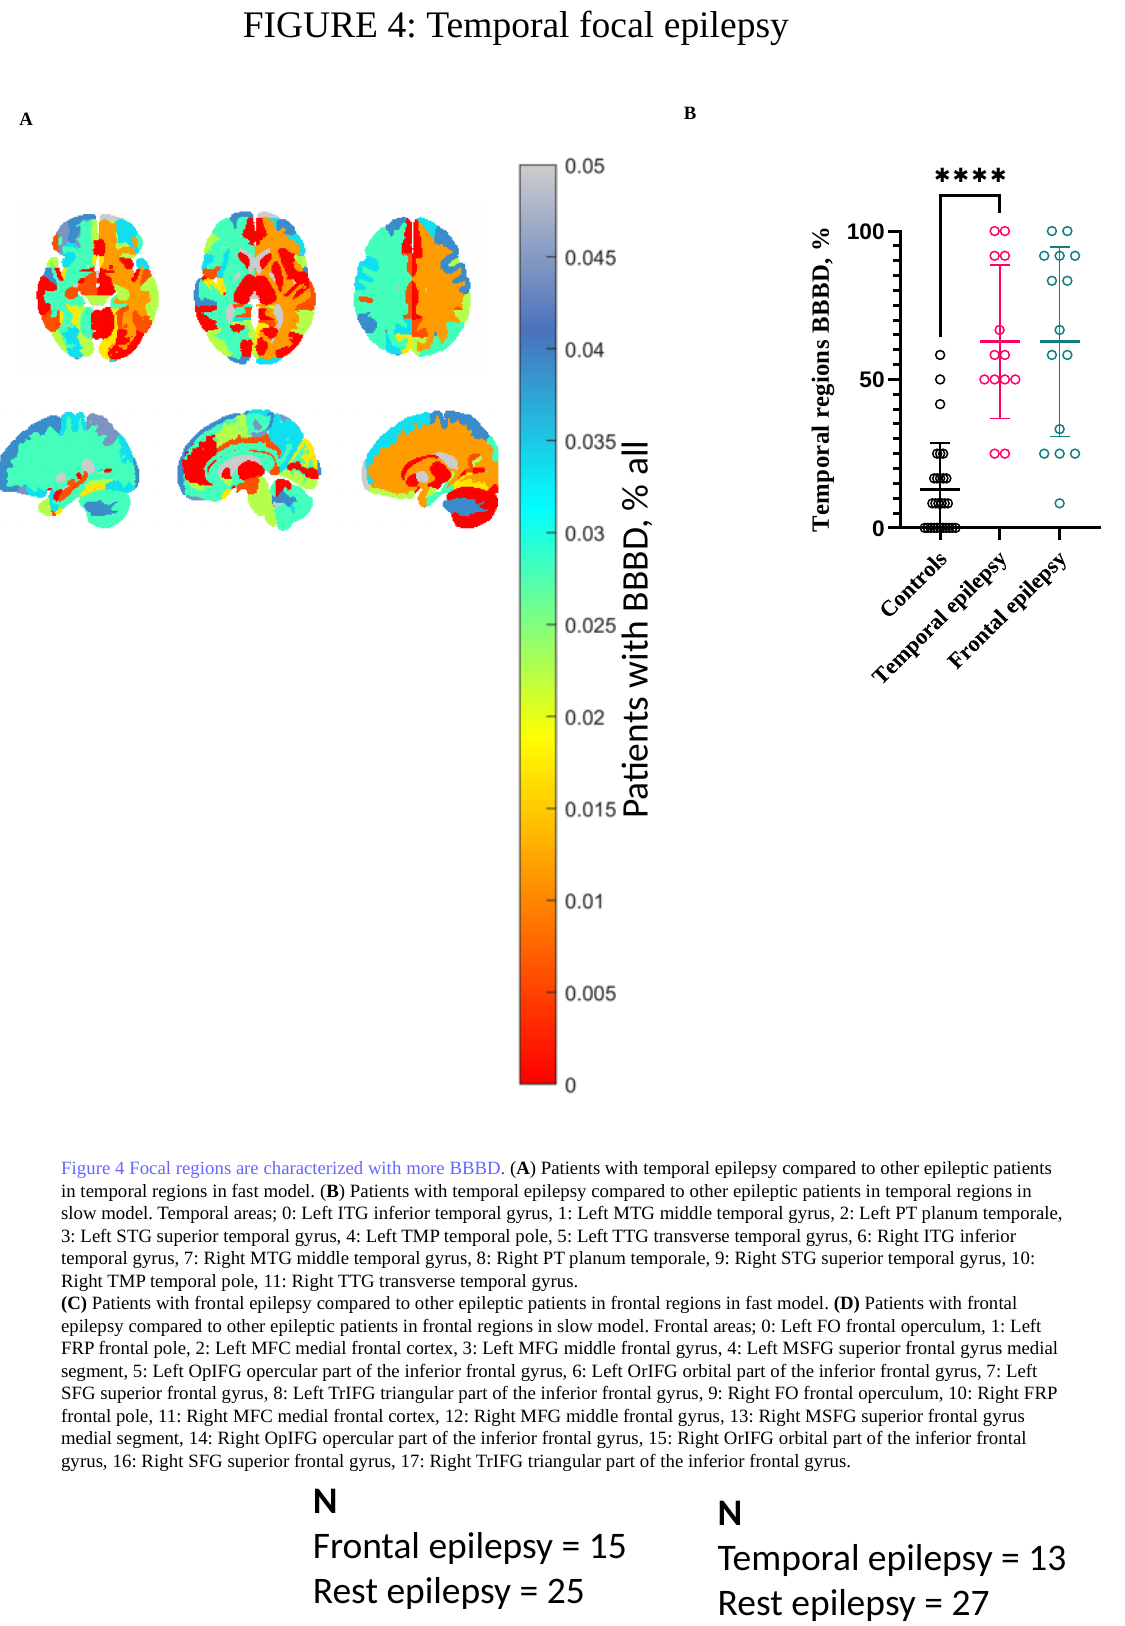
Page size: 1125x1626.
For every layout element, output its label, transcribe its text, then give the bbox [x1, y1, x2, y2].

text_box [498, 128, 709, 1111]
picture [0, 388, 498, 548]
text_box N Frontal epilepsy = 15 Rest epilepsy = 25 [298, 1468, 784, 1619]
text_box Figure 4 Focal regions are characterized with more BBBD. (A) Patients with temporal epilepsy compared to other epileptic patients in temporal regions in fast model. (B) Patients with temporal epilepsy compared to other epileptic patients in temporal regions in slow model. Temporal areas; 0: Left ITG inferior temporal gyrus, 1: Left MTG middle temporal gyrus, 2: Left PT planum temporale, 3: Left STG superior temporal gyrus, 4: Left TMP temporal pole, 5: Left TTG transverse temporal gyrus, 6: Right ITG inferior temporal gyrus, 7: Right MTG middle temporal gyrus, 8: Right PT planum temporale, 9: Right STG superior temporal gyrus, 10: Right TMP temporal pole, 11: Right TTG transverse temporal gyrus. (C) Patients with frontal epilepsy compared to other epileptic patients in frontal regions in fast model. (D) Patients with frontal epilepsy compared to other epileptic patients in frontal regions in slow model. Frontal areas; 0: Left FO frontal operculum, 1: Left FRP frontal pole, 2: Left MFC medial frontal cortex, 3: Left MFG middle frontal gyrus, 4: Left MSFG superior frontal gyrus medial segment, 5: Left OpIFG opercular part of the inferior frontal gyrus, 6: Left OrIFG orbital part of the inferior frontal gyrus, 7: Left SFG superior frontal gyrus, 8: Left TrIFG triangular part of the inferior frontal gyrus, 9: Right FO frontal operculum, 10: Right FRP frontal pole, 11: Right MFC medial frontal cortex, 12: Right MFG middle frontal gyrus, 13: Right MSFG superior frontal gyrus medial segment, 14: Right OpIFG opercular part of the inferior frontal gyrus, 15: Right OrIFG orbital part of the inferior frontal gyrus, 16: Right SFG superior frontal gyrus, 17: Right TrIFG triangular part of the inferior frontal gyrus. [46, 1148, 1079, 1479]
text_box N Temporal epilepsy = 13 Rest epilepsy = 27 [702, 1480, 1125, 1625]
picture [14, 198, 489, 376]
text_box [783, 138, 1125, 706]
text_box B [669, 93, 861, 131]
text_box A [4, 99, 299, 137]
text_box FIGURE 4: Temporal focal epilepsy [228, 0, 805, 53]
